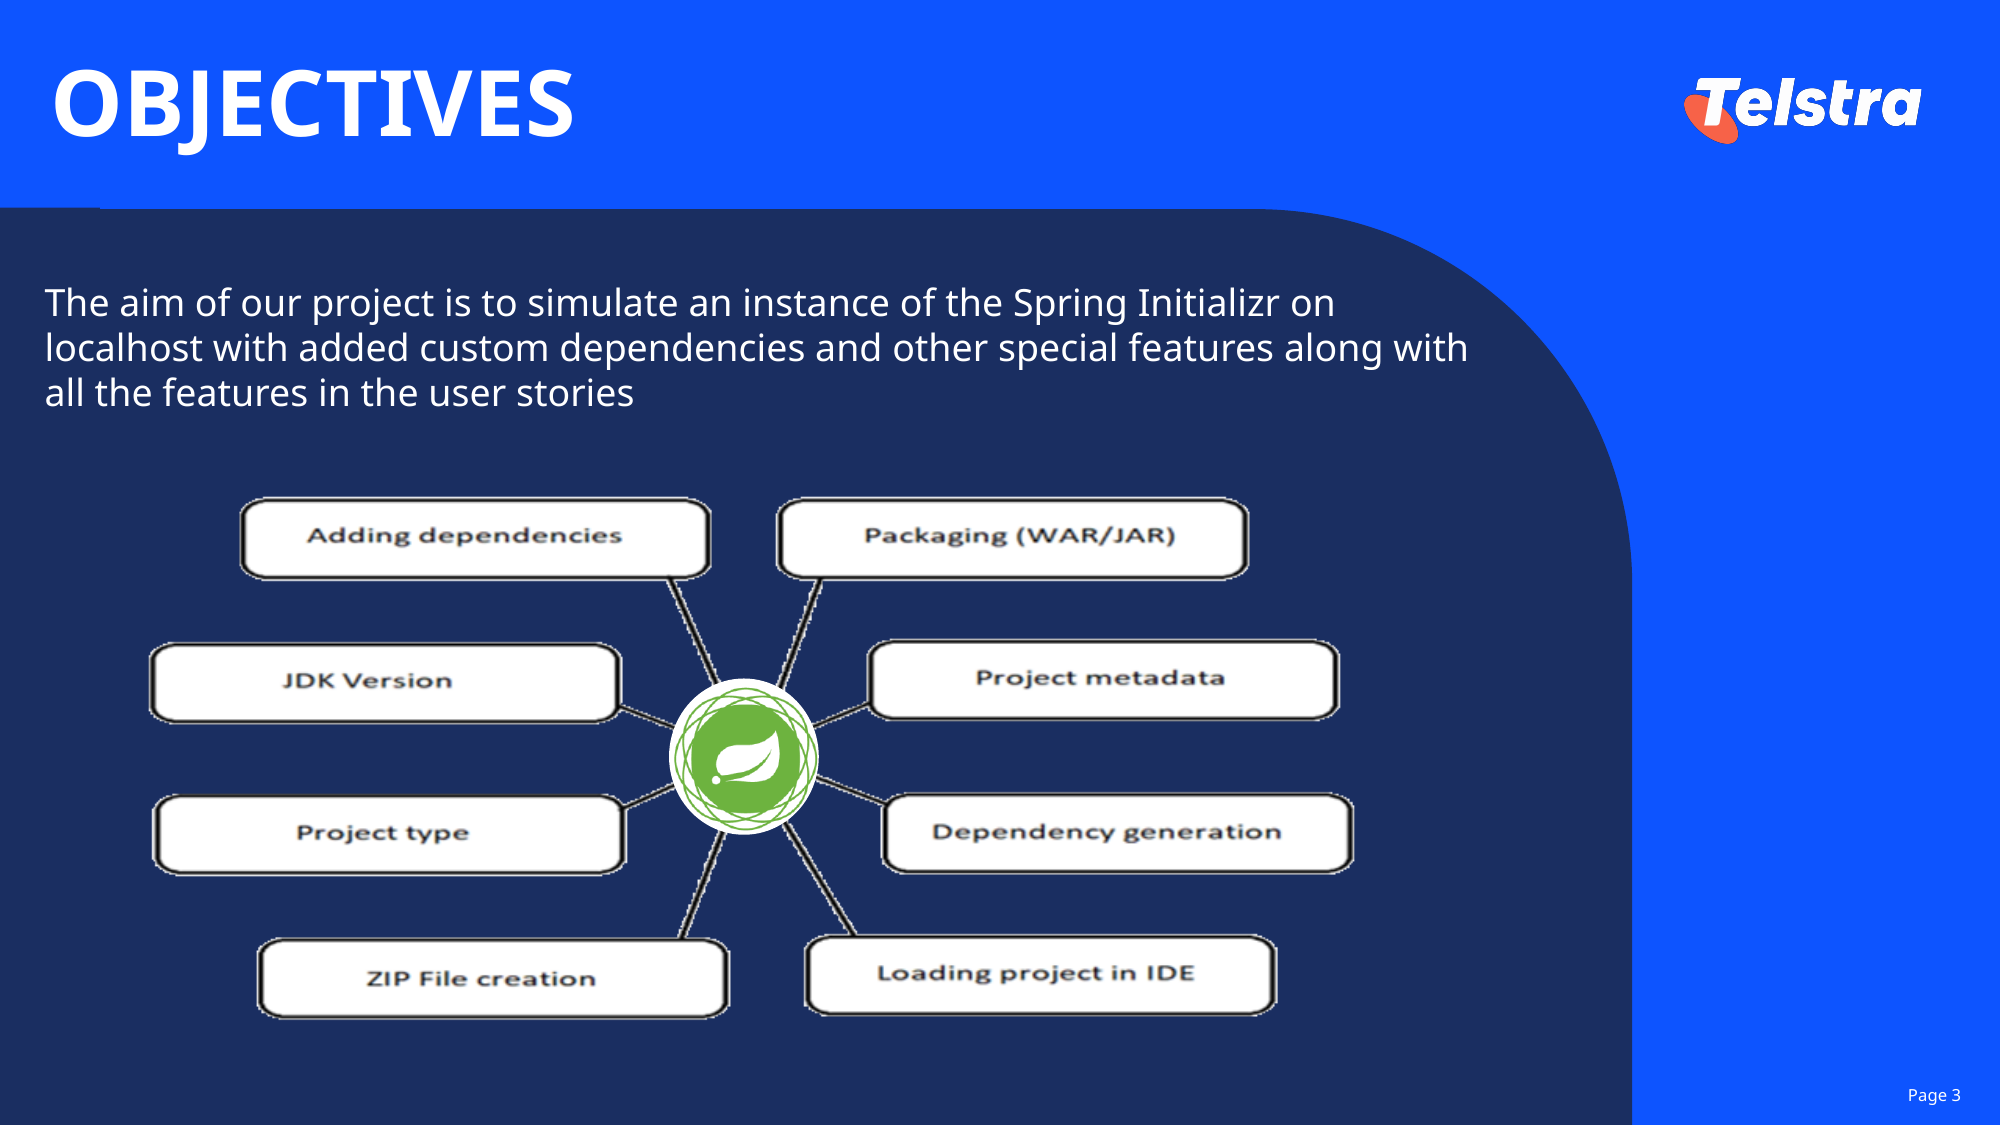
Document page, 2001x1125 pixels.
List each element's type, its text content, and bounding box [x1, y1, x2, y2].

picture [110, 446, 1378, 1064]
text_box Page 3 [1907, 1084, 1973, 1125]
text_box The aim of our project is to simulate an instance of the Spring Initializr on localhost with added custom dependencies and other special features along with all the features in the user stories [29, 271, 1489, 422]
list OBJECTIVES [50, 61, 967, 158]
picture [1684, 78, 1922, 144]
